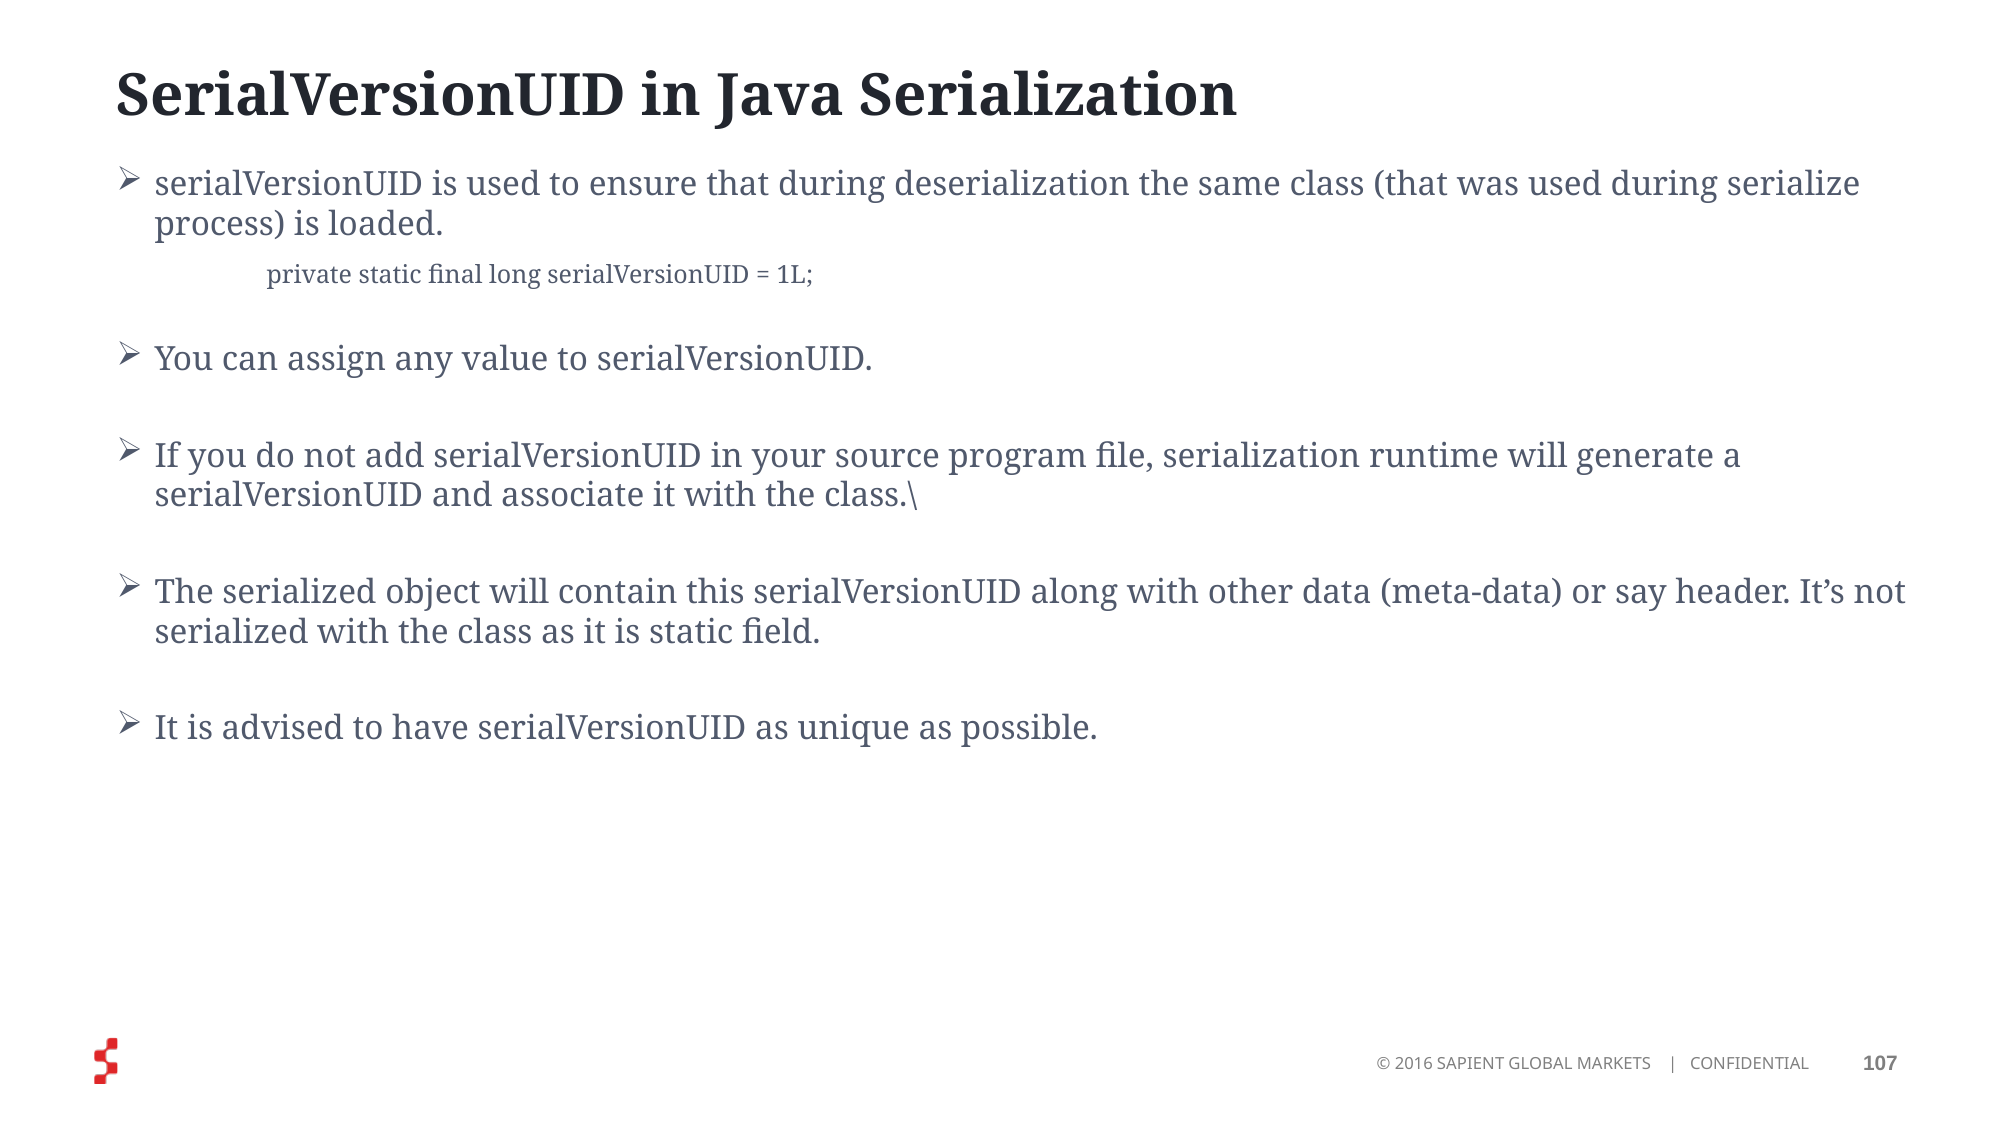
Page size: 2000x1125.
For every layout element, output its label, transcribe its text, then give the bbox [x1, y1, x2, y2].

list serialVersionUID is used to ensure that during deserialization the same class (that was used during serialize process) is loaded. private static final long serialVersionUID = 1L; You can assign any value to serialVersionUID. If you do not add serialVersionUID in your source program file, serialization runtime will generate a serialVersionUID and associate it with the class.\ The serialized object will contain this serialVersionUID along with other data (meta-data) or say header. It’s not serialized with the class as it is static field. It is advised to have serialVersionUID as unique as possible. [116, 162, 1967, 1038]
title SerialVersionUID in Java Serialization [116, 50, 1967, 162]
